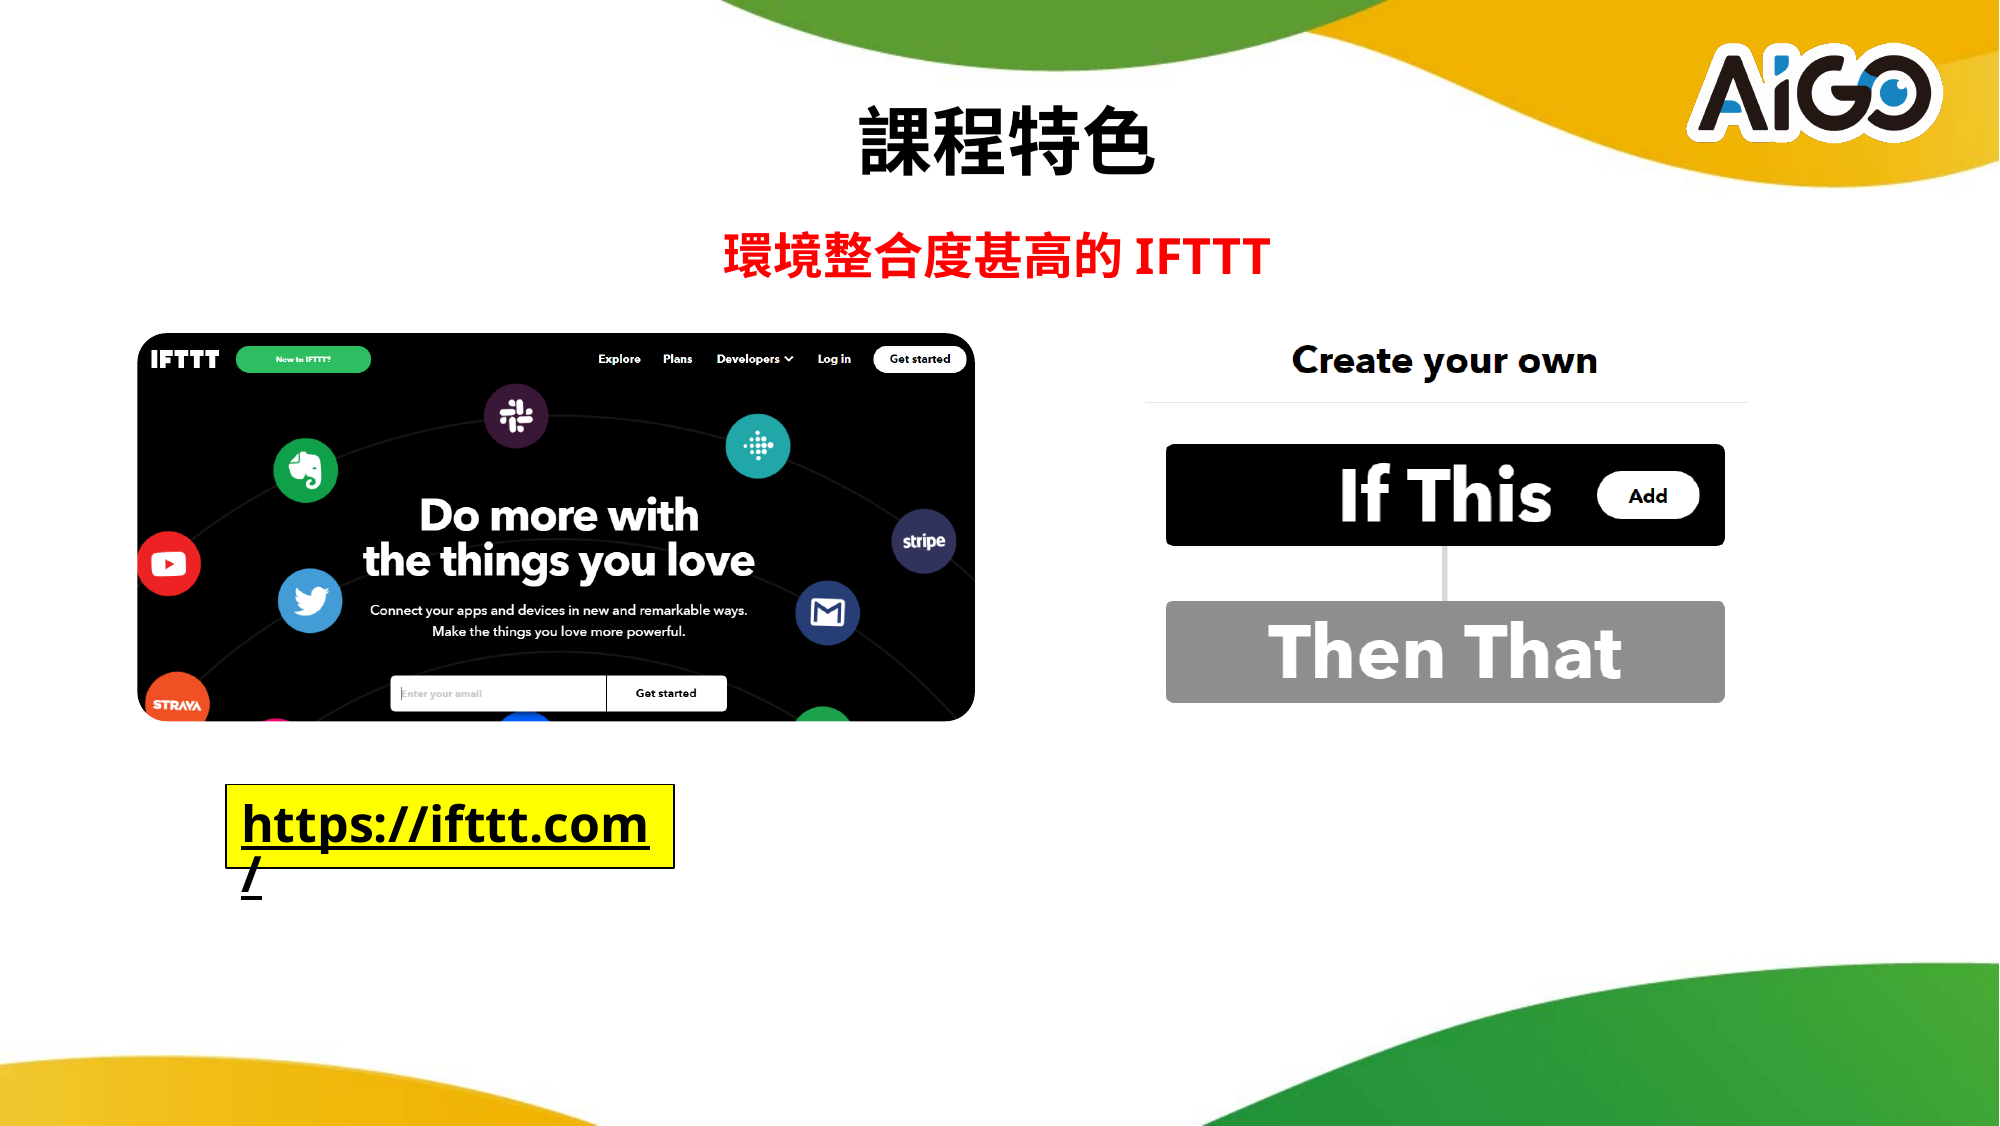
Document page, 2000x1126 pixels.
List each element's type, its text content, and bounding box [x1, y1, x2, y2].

picture [0, 0, 1999, 1126]
list 環境整合度甚高的IFTTT [181, 184, 1814, 300]
title 課程特色 [756, 75, 1259, 184]
text_box https://ifttt.com/ [226, 784, 674, 868]
